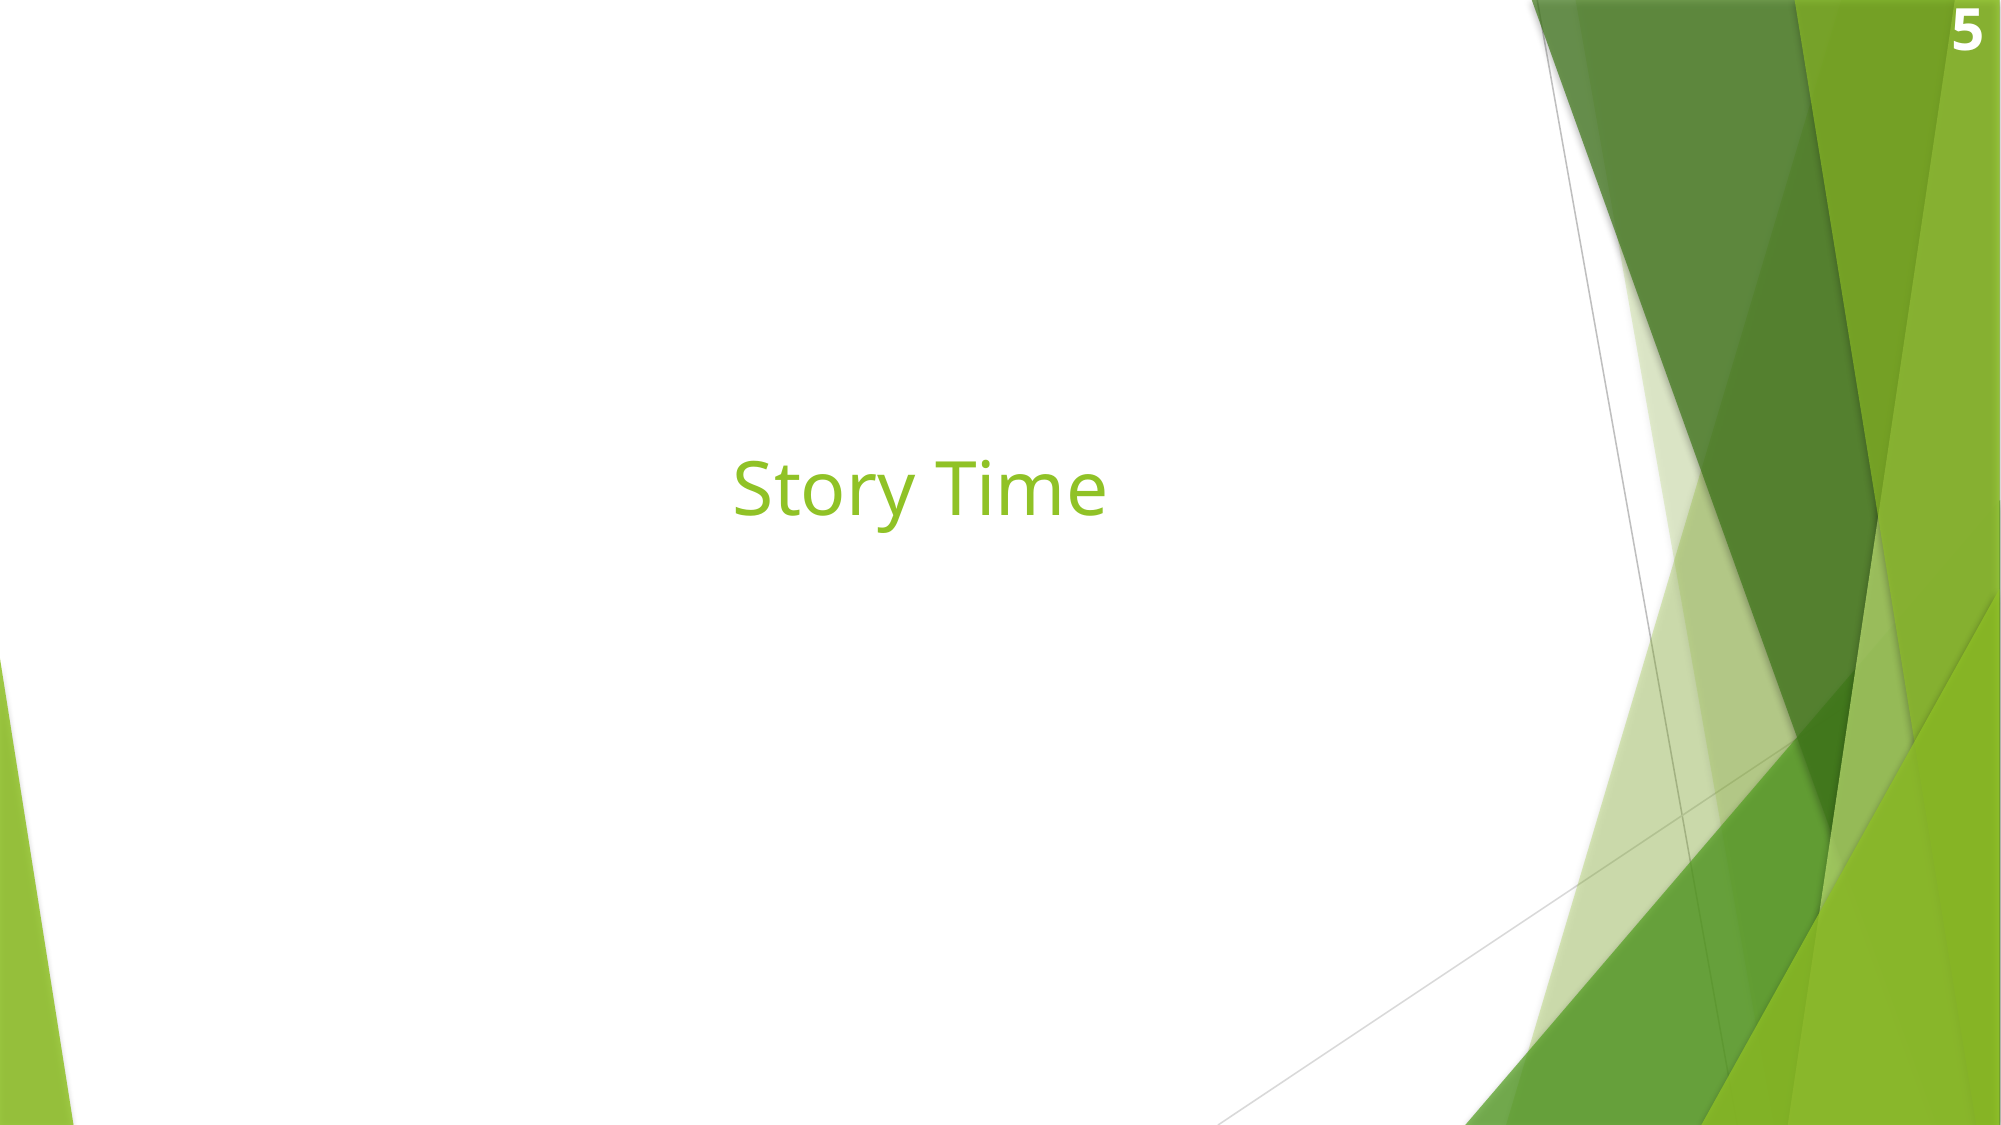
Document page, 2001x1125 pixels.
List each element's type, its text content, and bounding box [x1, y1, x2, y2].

title Story Time [225, 432, 1636, 650]
slide_number 5 [1915, 0, 2000, 68]
